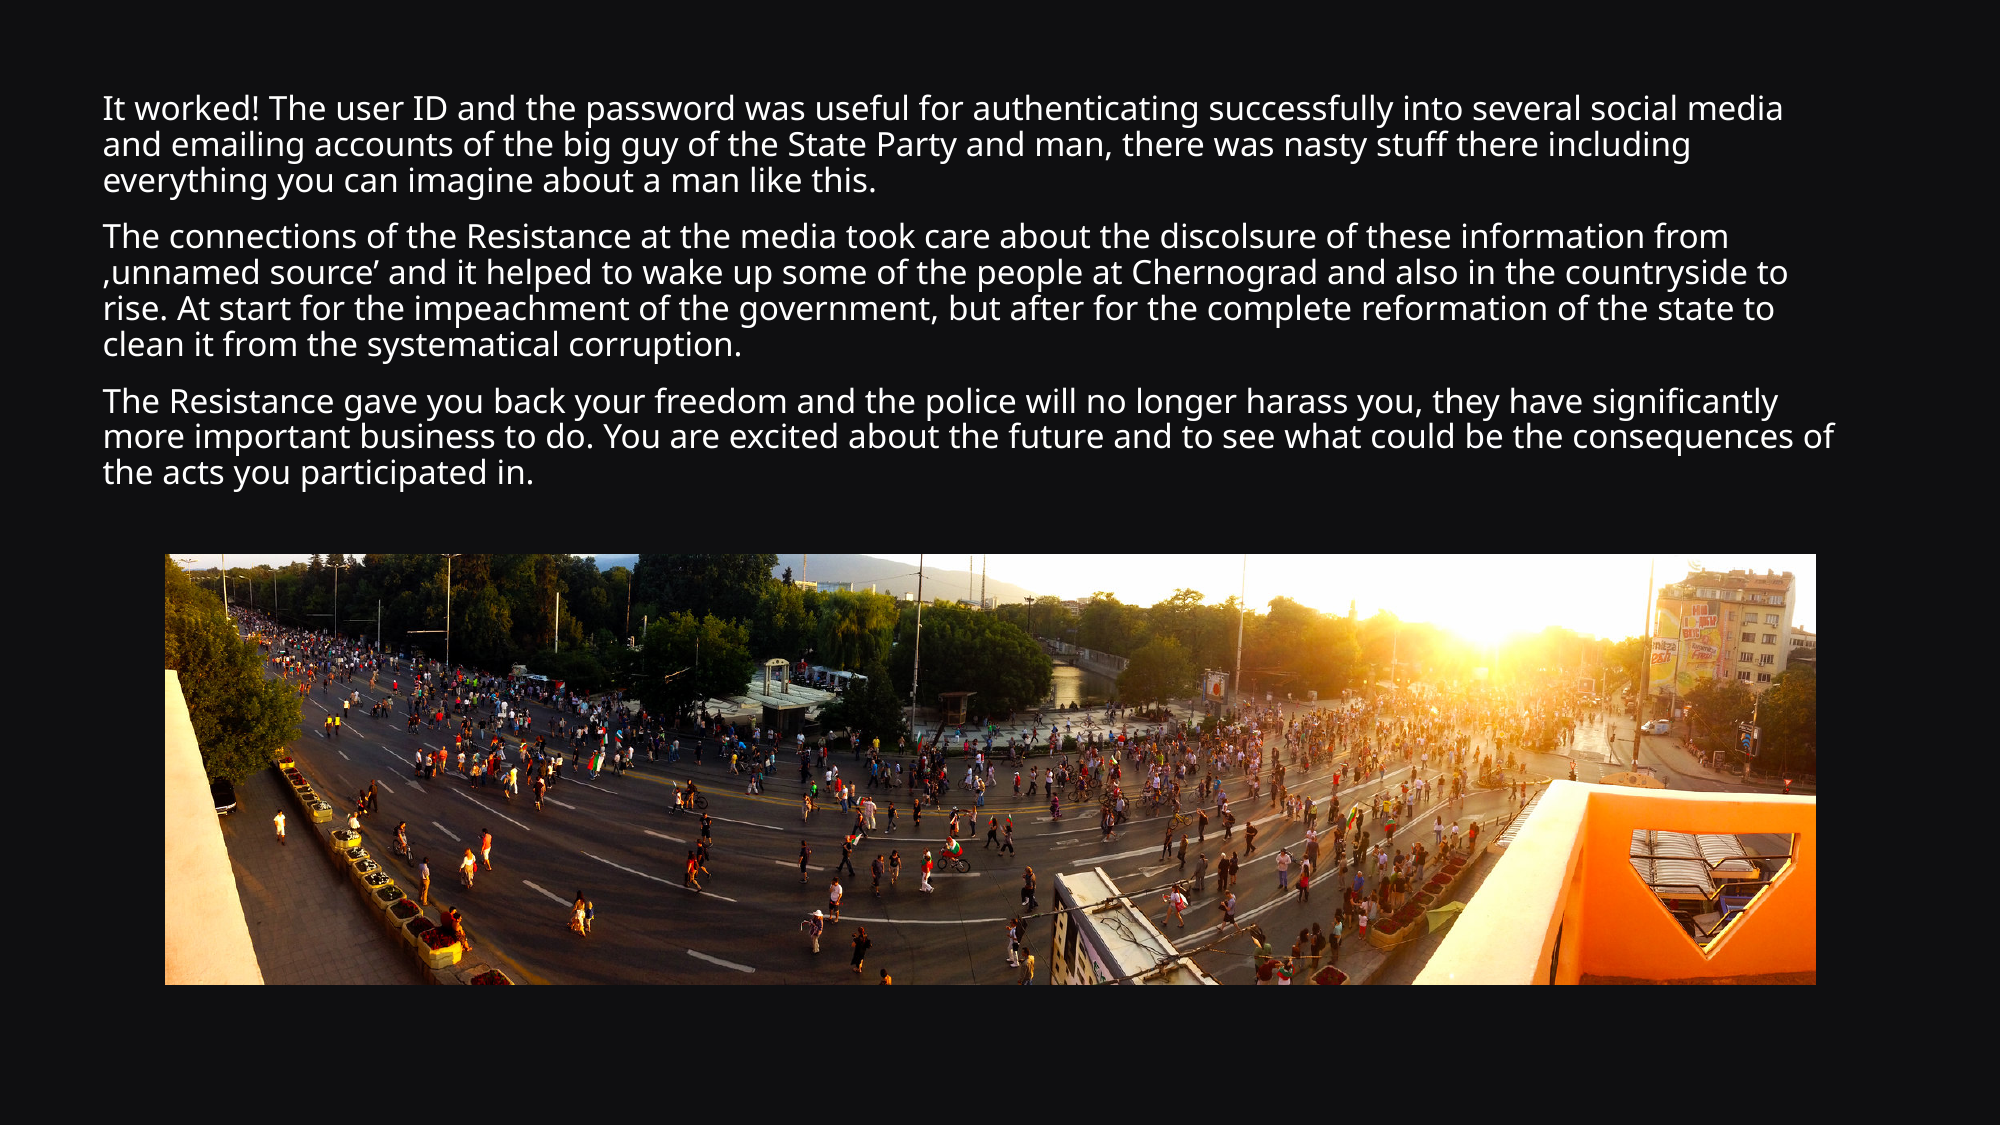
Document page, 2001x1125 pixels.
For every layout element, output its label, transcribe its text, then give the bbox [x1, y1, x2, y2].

picture [165, 554, 1816, 986]
list It worked! The user ID and the password was useful for authenticating successfully into several social media and emailing accounts of the big guy of the State Party and man, there was nasty stuff there including everything you can imagine about a man like this. The connections of the Resistance at the media took care about the discolsure of these information from ‚unnamed source’ and it helped to wake up some of the people at Chernograd and also in the countryside to rise. At start for the impeachment of the government, but after for the complete reformation of the state to clean it from the systematical corruption. The Resistance gave you back your freedom and the police will no longer harass you, they have significantly more important business to do. You are excited about the future and to see what could be the consequences of the acts you participated in. [87, 84, 1860, 533]
